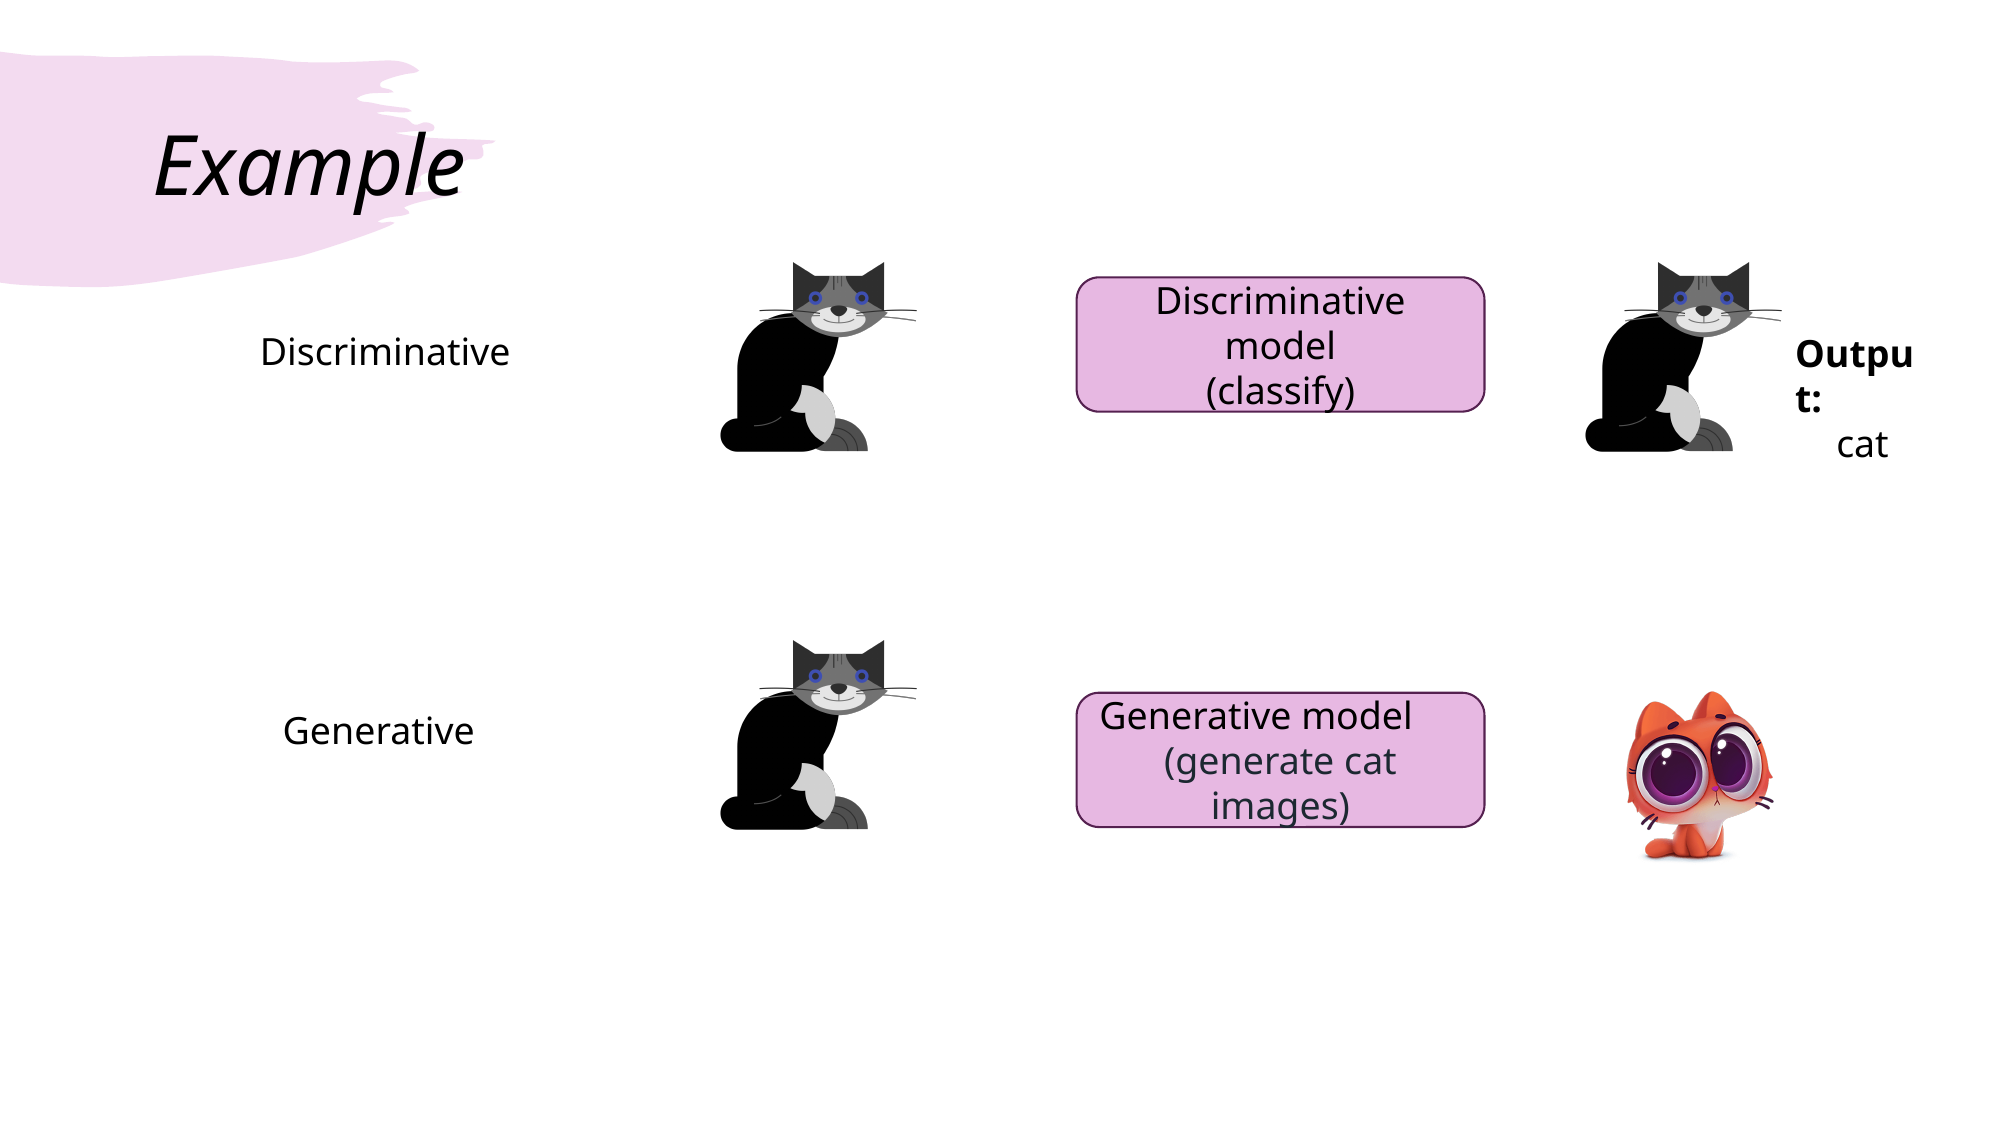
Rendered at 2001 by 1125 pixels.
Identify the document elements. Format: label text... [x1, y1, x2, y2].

picture [1533, 218, 1800, 485]
picture [1549, 615, 1841, 907]
picture [668, 596, 935, 863]
title Example [137, 59, 1863, 278]
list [668, 218, 935, 485]
text_box Generative [267, 699, 490, 759]
text_box Discriminative [244, 320, 526, 380]
text_box Discriminative model (classify) [1075, 276, 1486, 413]
text_box Output: cat [1800, 277, 1945, 472]
text_box Generative model (generate cat images) [1075, 691, 1486, 829]
